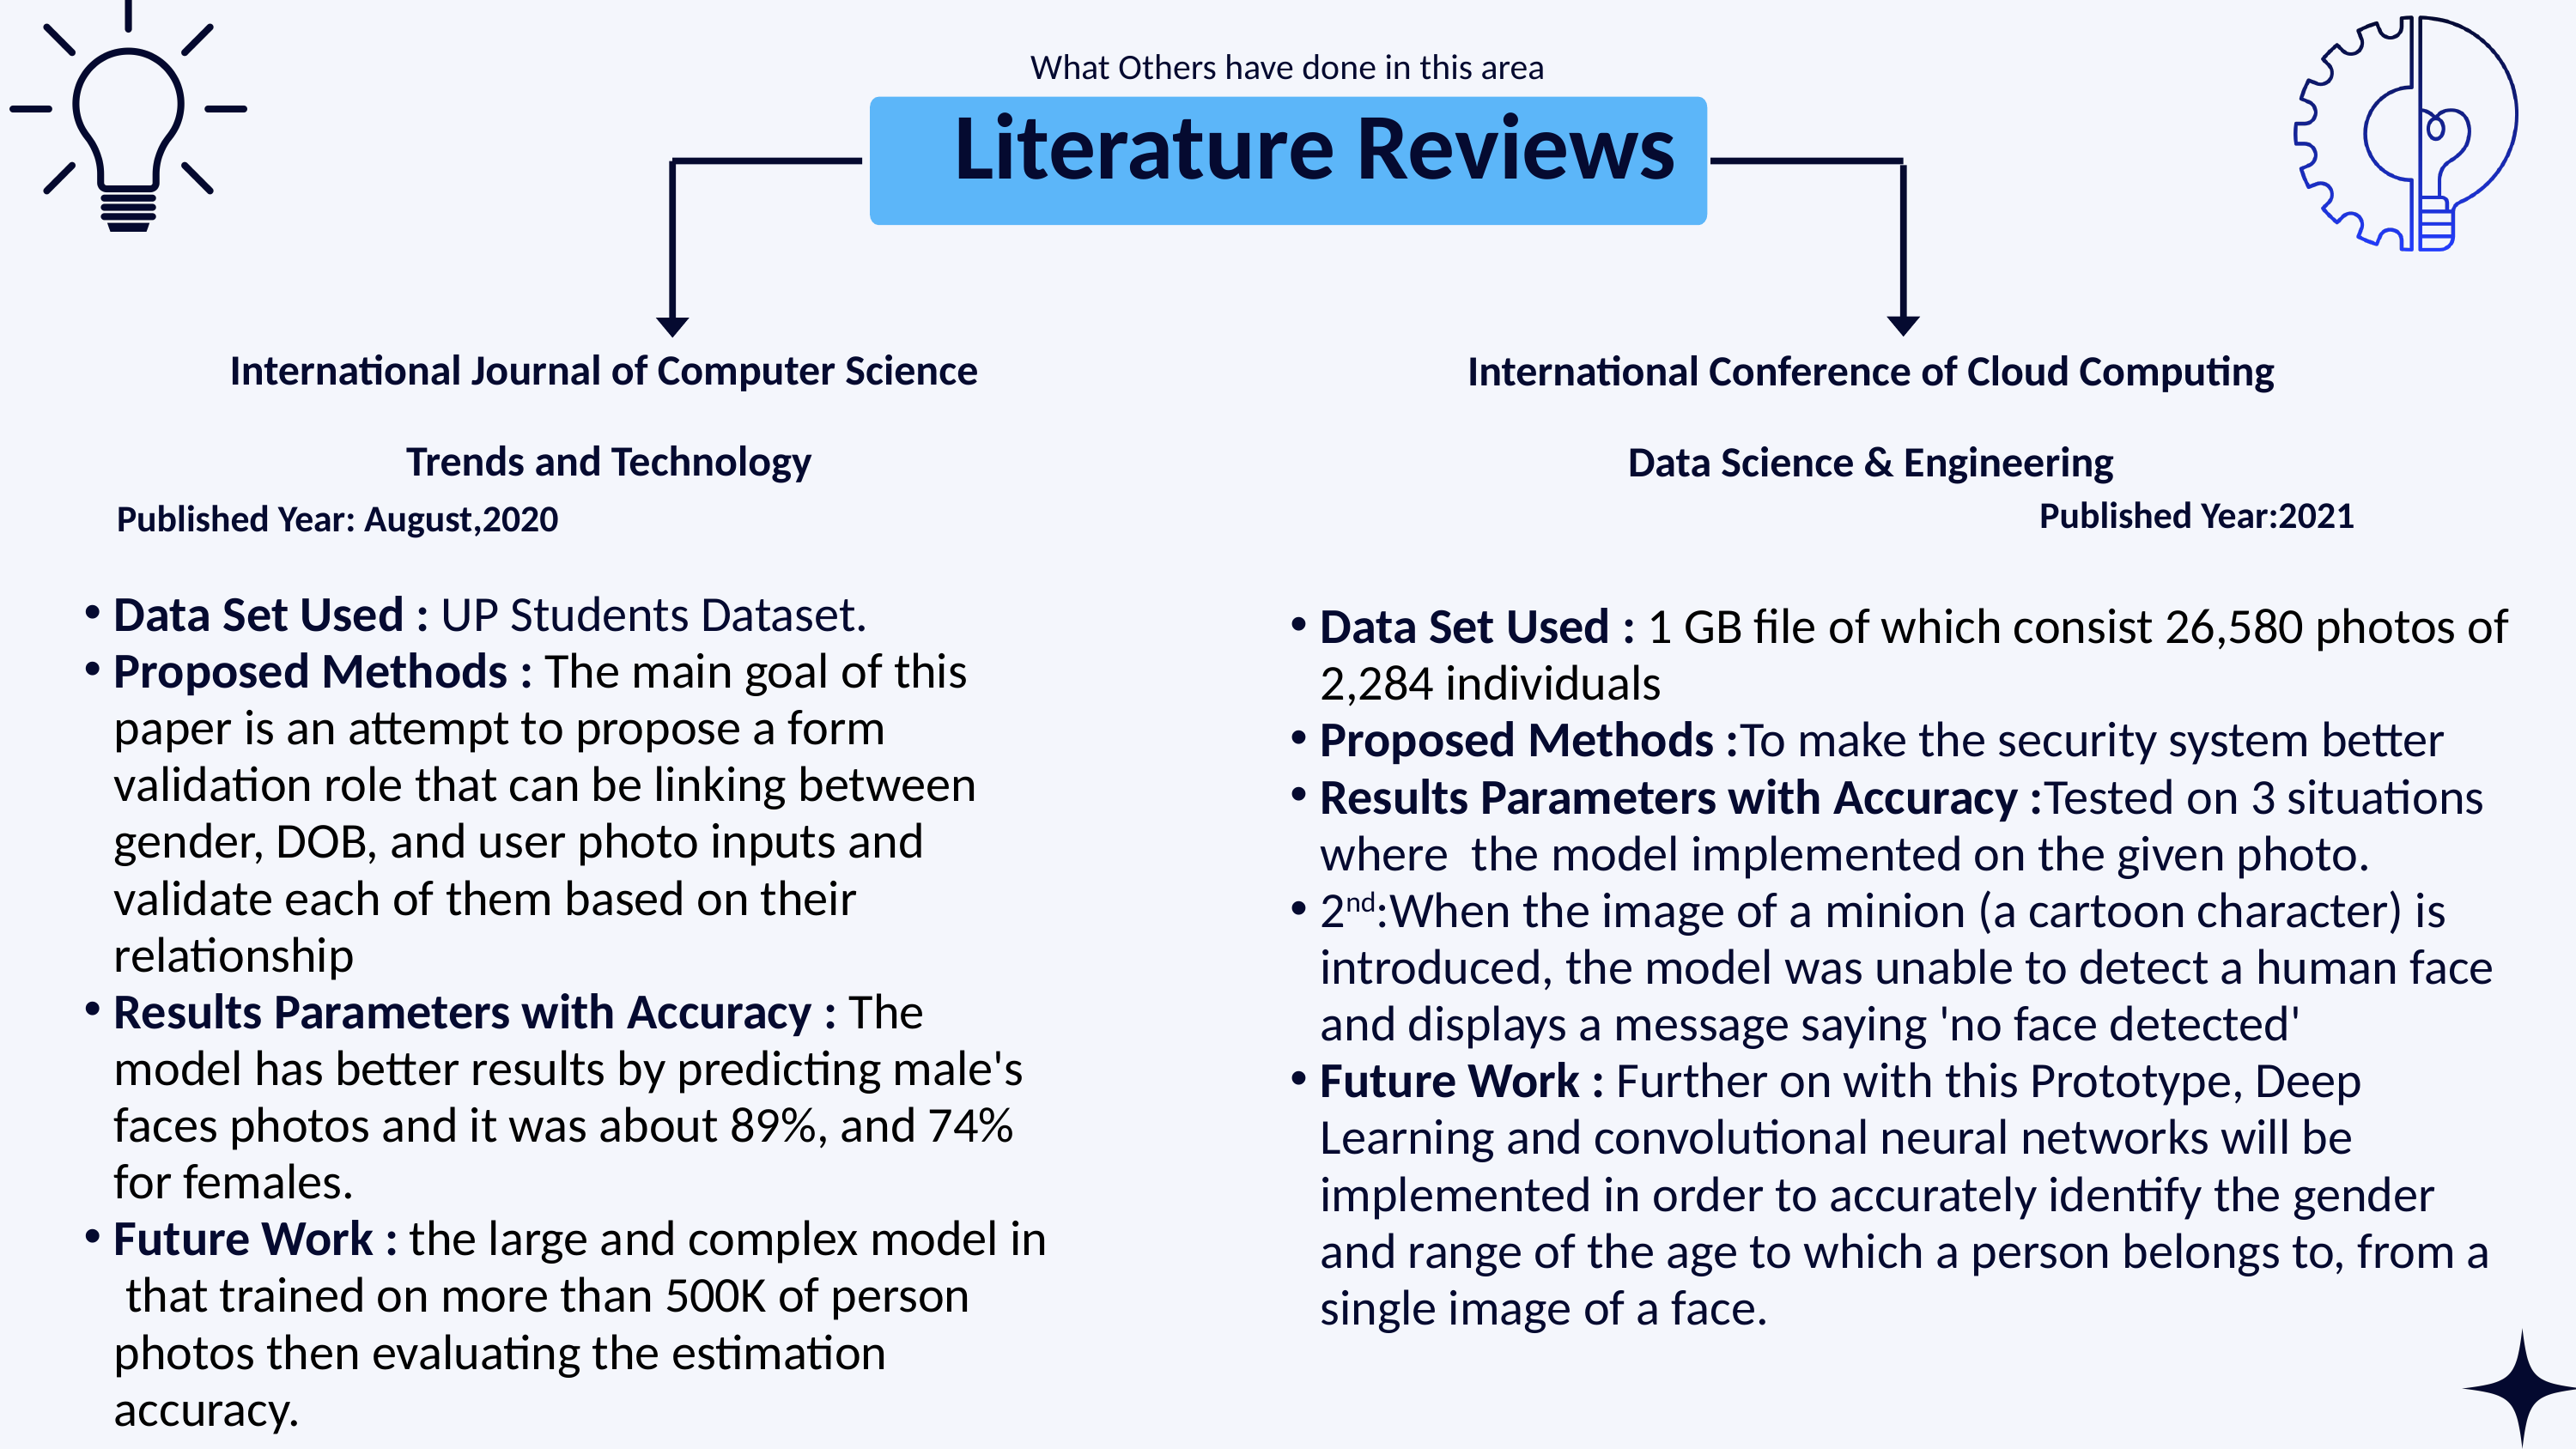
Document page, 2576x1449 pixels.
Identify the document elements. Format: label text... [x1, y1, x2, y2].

picture [9, 0, 247, 232]
text_box What Others have done in this area [960, 36, 1616, 87]
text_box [869, 96, 1708, 226]
text_box Data Set Used : 1 GB file of which consist 26,580 photos of 2,284 individuals Proposed Methods :To make the security system better Results Parameters with Accuracy :Tested on 3 situations where the model implemented on the given photo. 2nd:When the image of a minion (a cartoon character) is introduced, the model was unable to detect a human face and displays a message saying 'no face detected' Future Work : Further on with this Prototype, Deep Learning and convolutional neural networks will be implemented in order to accurately identify the gender and range of the age to which a person belongs to, from a single image of a face. [1260, 597, 2518, 1336]
picture [2293, 15, 2518, 252]
text_box International Conference of Cloud Computing Data Science & Engineering [1435, 303, 2308, 485]
text_box Data Set Used : UP Students Dataset. Proposed Methods : The main goal of this paper is an attempt to propose a form validation role that can be linking between gender, DOB, and user photo inputs and validate each of them based on their relationship Results Parameters with Accuracy : The model has better results by predicting male's faces photos and it was about 89%, and 74% for females. Future Work : the large and complex model in that trained on more than 500K of person photos then evaluating the estimation accuracy. [53, 584, 1051, 1436]
text_box Literature Reviews [870, 84, 1761, 198]
picture [2462, 1328, 2576, 1449]
text_box Published Year: August,2020 [58, 486, 610, 539]
text_box International Journal of Computer Science Trends and Technology [163, 296, 1055, 491]
text_box Published Year:2021 [1557, 476, 2576, 543]
